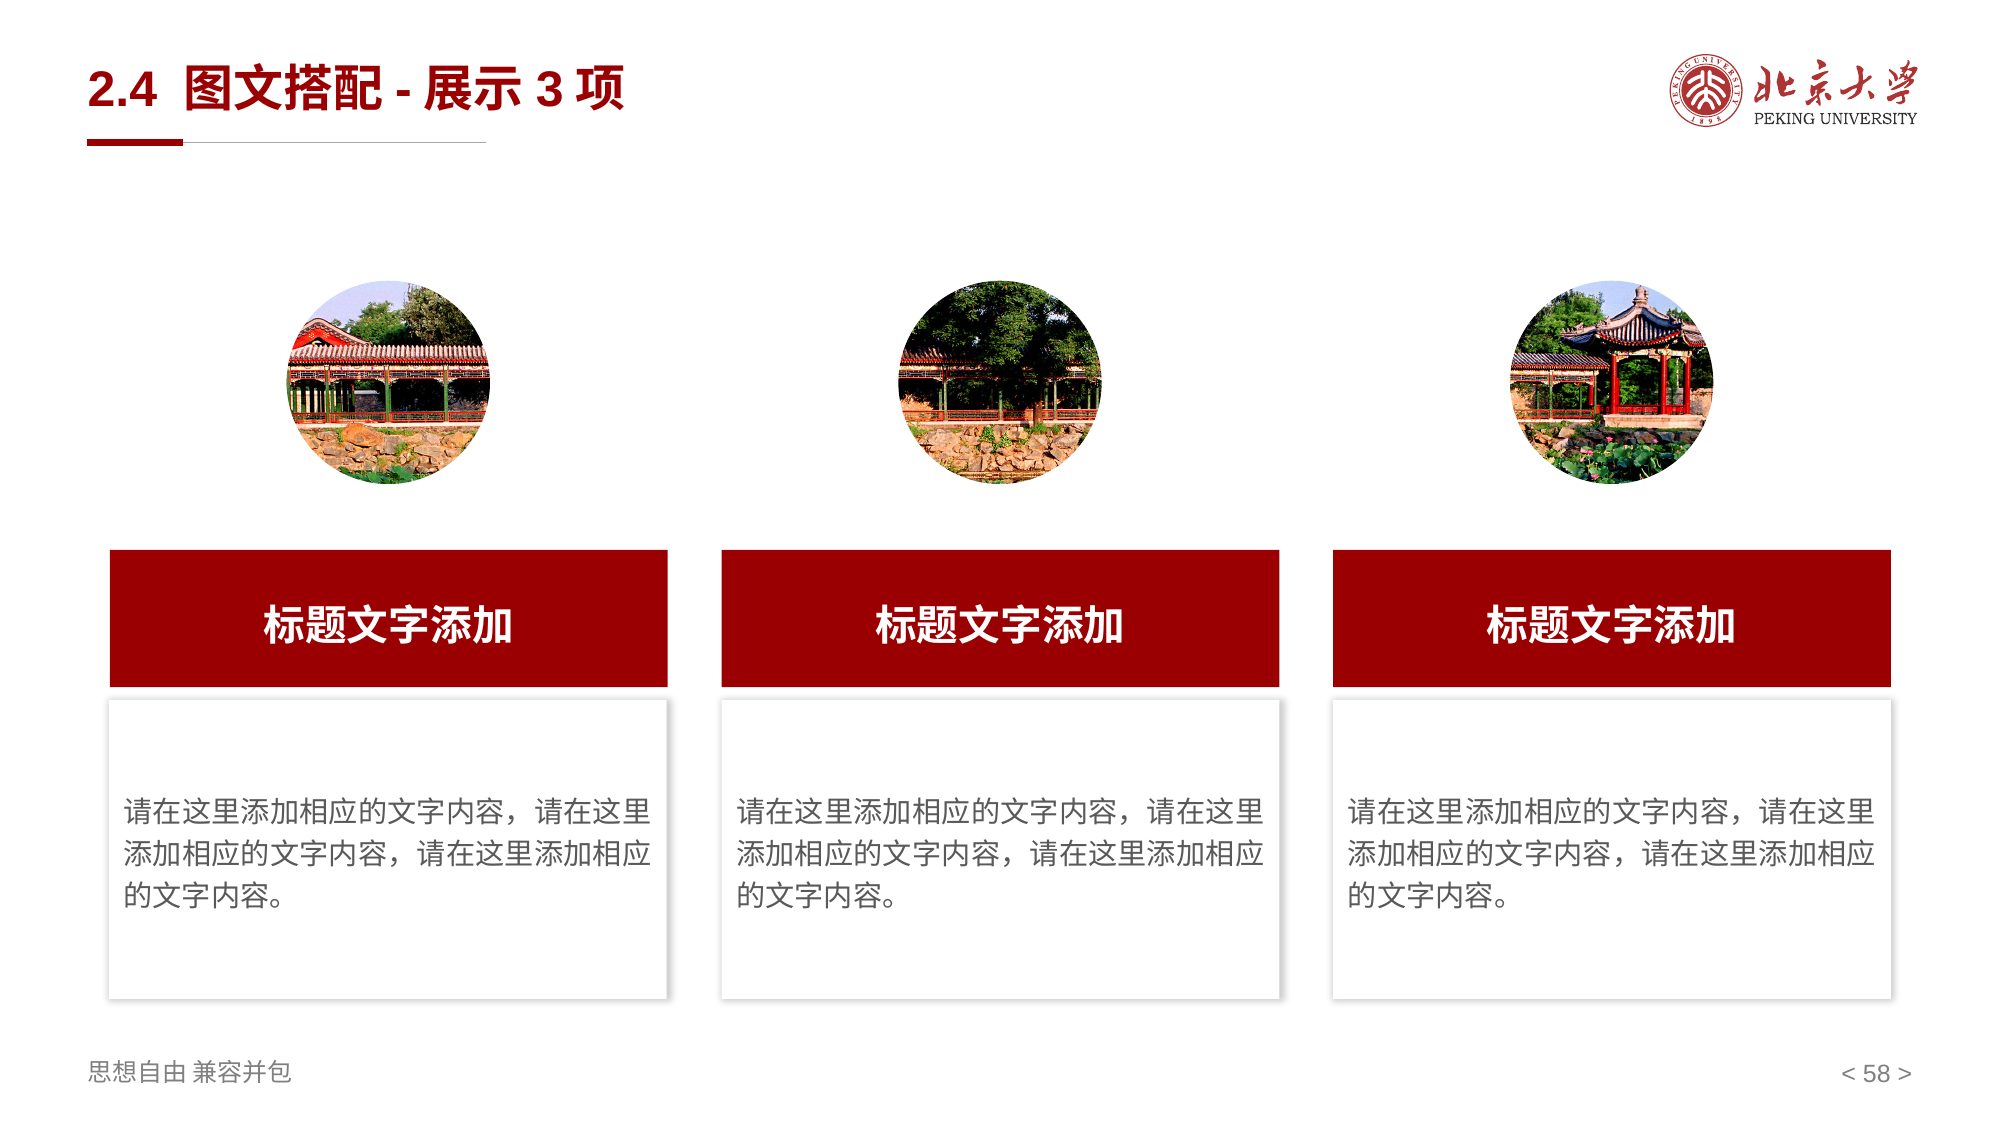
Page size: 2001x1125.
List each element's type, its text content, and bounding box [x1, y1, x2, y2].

picture [286, 280, 490, 485]
text_box 请在这里添加相应的文字内容，请在这里添加相应的文字内容，请在这里添加相应的文字内容。 [721, 699, 1280, 1000]
text_box 标题文字添加 [109, 549, 668, 688]
picture [898, 280, 1102, 485]
text_box 请在这里添加相应的文字内容，请在这里添加相应的文字内容，请在这里添加相应的文字内容。 [1332, 699, 1892, 1000]
title 2.4 图文搭配-展示3项 [72, 39, 1559, 142]
slide_number < > [1477, 1048, 1928, 1097]
text_box 请在这里添加相应的文字内容，请在这里添加相应的文字内容，请在这里添加相应的文字内容。 [108, 699, 668, 1000]
picture [1509, 280, 1714, 485]
text_box 标题文字添加 [1333, 549, 1891, 688]
text_box 标题文字添加 [721, 549, 1280, 688]
